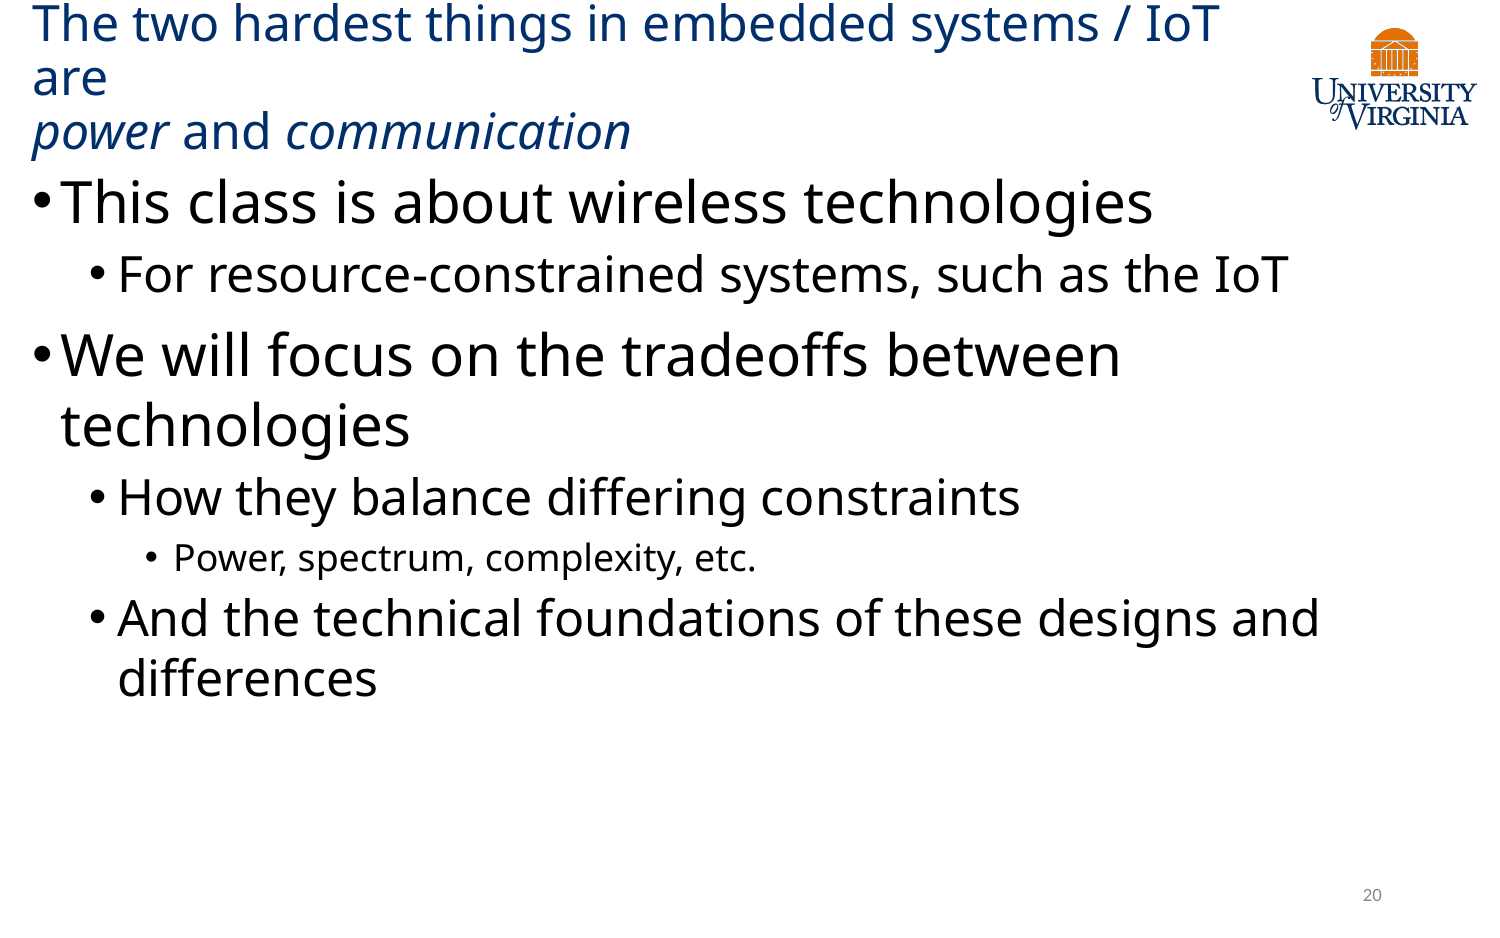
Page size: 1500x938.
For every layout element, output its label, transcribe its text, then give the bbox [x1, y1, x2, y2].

title The two hardest things in embedded systems / IoT are power and communication [17, 14, 1297, 145]
list This class is about wireless technologies For resource-constrained systems, such as the IoT We will focus on the tradeoffs between technologies How they balance differing constraints Power, spectrum, complexity, etc. And the technical foundations of these designs and differences [17, 157, 1483, 845]
picture [1312, 28, 1477, 130]
slide_number 20 [1059, 868, 1397, 919]
